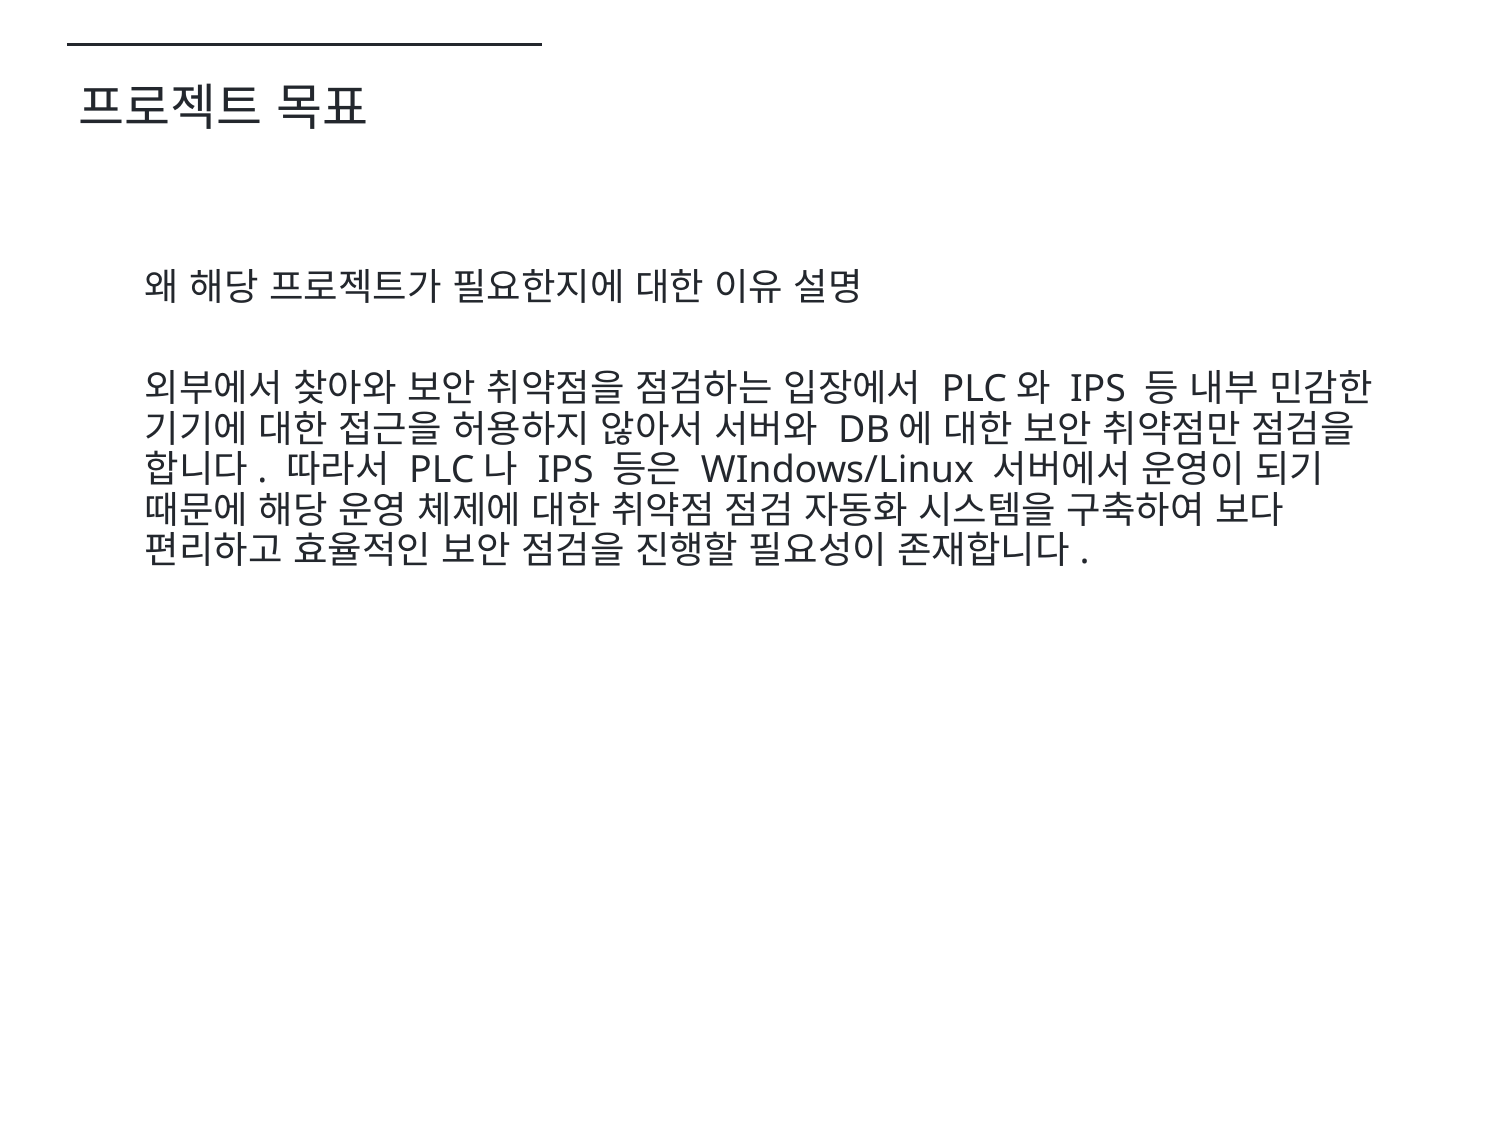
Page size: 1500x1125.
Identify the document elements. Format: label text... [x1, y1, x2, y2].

text_box 프로젝트 목표 [66, 76, 490, 211]
text_box 왜 해당 프로젝트가 필요한지에 대한 이유 설명 외부에서 찾아와 보안 취약점을 점검하는 입장에서 PLC와 IPS 등 내부 민감한 기기에 대한 접근을 허용하지 않아서 서버와 DB에 대한 보안 취약점만 점검을 합니다. 따라서 PLC나 IPS 등은 WIndows/Linux 서버에서 운영이 되기 때문에 해당 운영 체제에 대한 취약점 점검 자동화 시스템을 구축하여 보다 편리하고 효율적인 보안 점검을 진행할 필요성이 존재합니다. [100, 260, 1400, 580]
